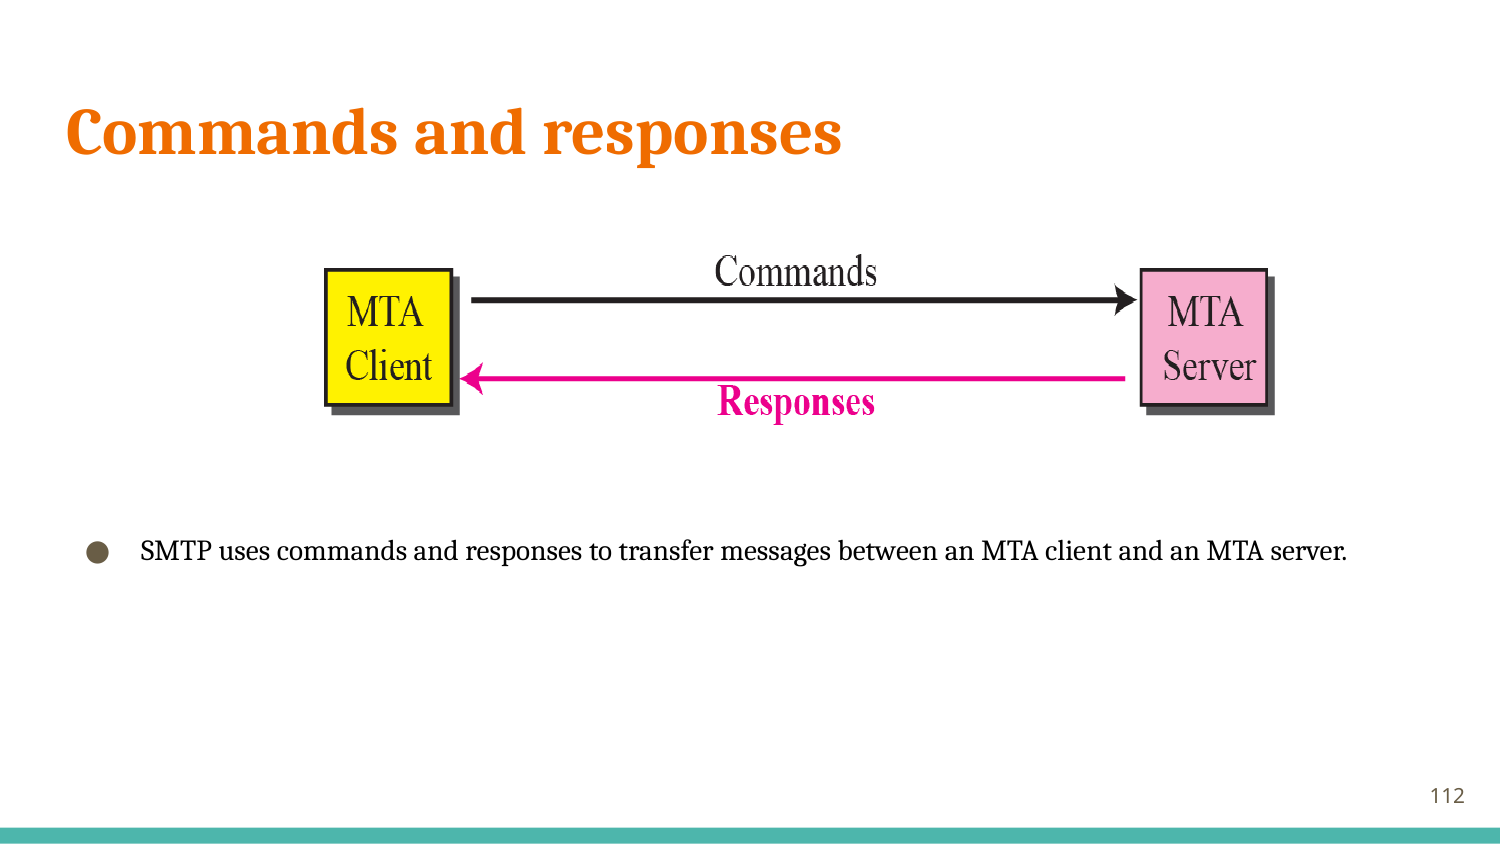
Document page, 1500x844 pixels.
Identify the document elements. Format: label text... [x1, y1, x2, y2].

title Commands and responses [51, 72, 1449, 189]
slide_number 112 [1389, 764, 1480, 830]
list SMTP uses commands and responses to transfer messages between an MTA client and an MTA server. [51, 207, 1449, 750]
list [324, 249, 1276, 429]
